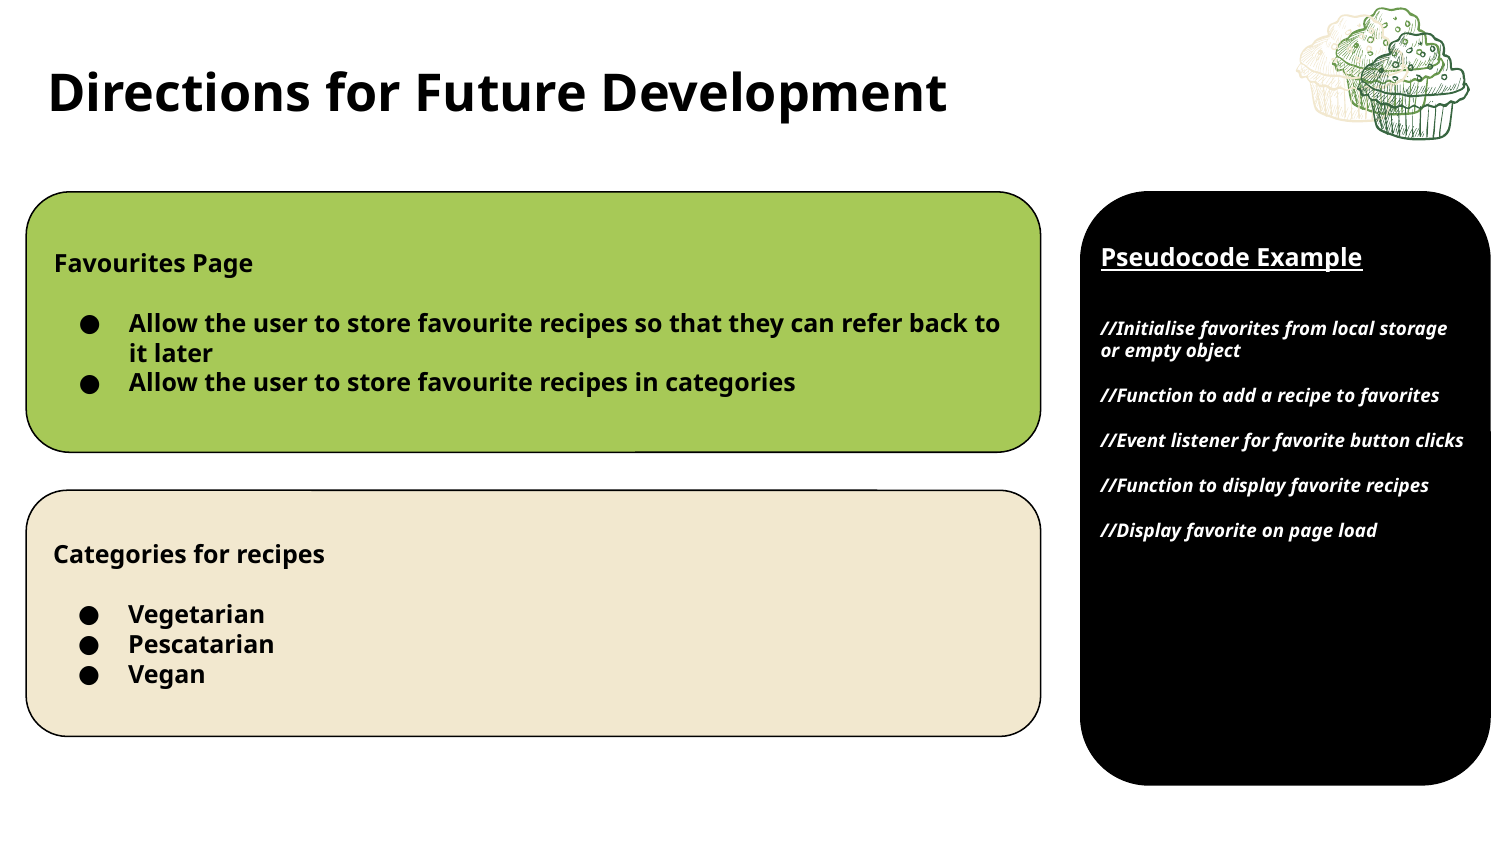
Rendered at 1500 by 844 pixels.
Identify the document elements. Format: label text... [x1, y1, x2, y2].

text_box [1356, 32, 1471, 141]
text_box Pseudocode Example //Initialise favorites from local storage or empty object //Function to add a recipe to favorites //Event listener for favorite button clicks //Function to display favorite recipes //Display favorite on page load [1080, 191, 1491, 785]
text_box Categories for recipes Vegetarian Pescatarian Vegan [26, 490, 1041, 737]
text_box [1331, 7, 1446, 30]
text_box Directions for Future Development [26, 28, 1065, 152]
text_box Favourites Page Allow the user to store favourite recipes so that they can refer back to it later Allow the user to store favourite recipes in categories [26, 191, 1041, 453]
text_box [1295, 14, 1410, 123]
